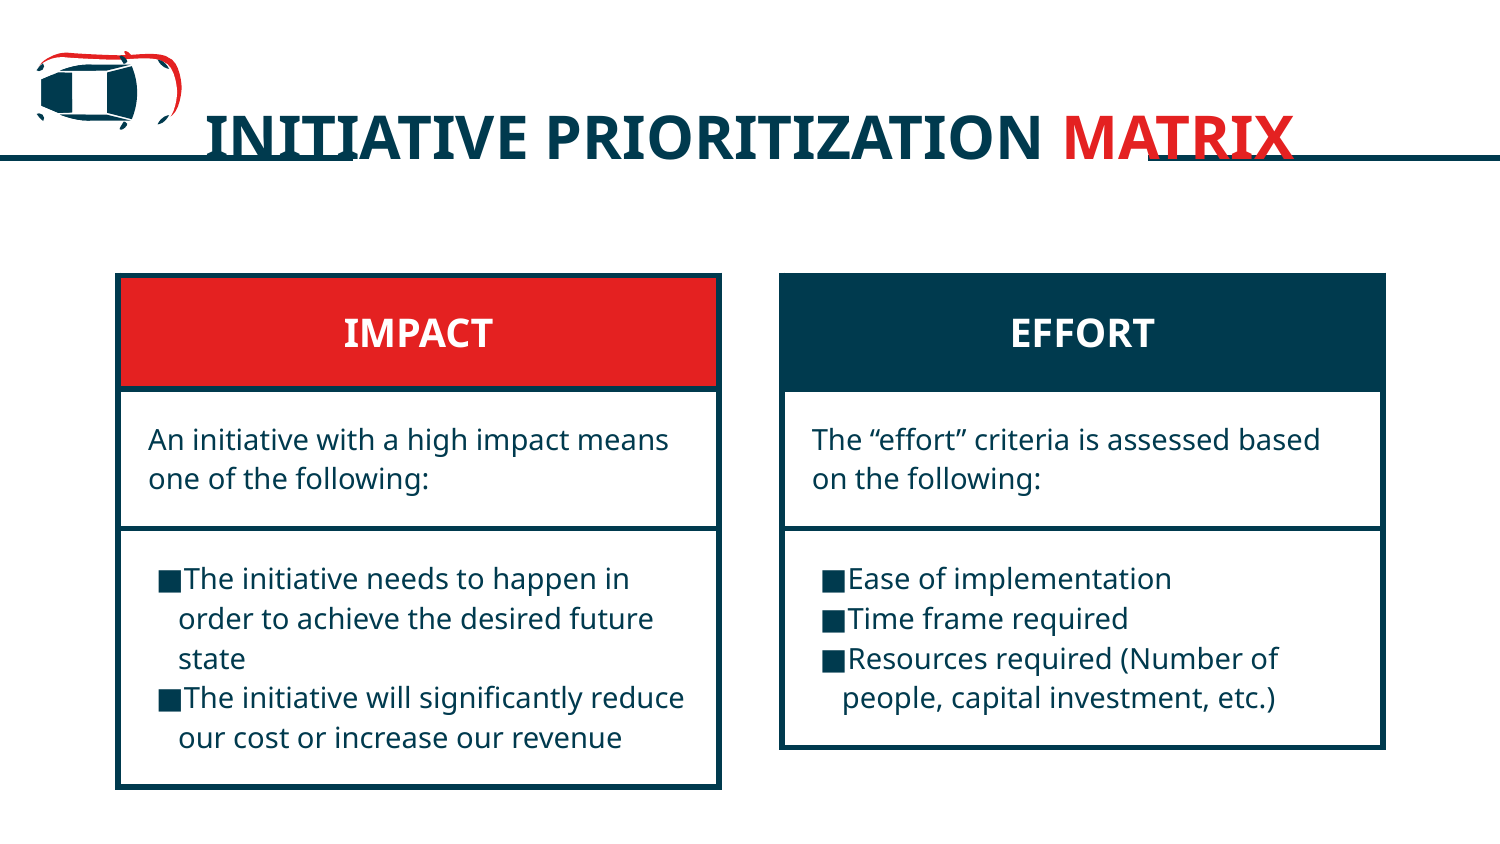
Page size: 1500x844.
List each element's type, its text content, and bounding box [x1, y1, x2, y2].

table_cell The “effort” criteria is assessed based on the following: [785, 392, 1380, 526]
title INITIATIVE PRIORITIZATION MATRIX [118, 88, 1382, 183]
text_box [30, 50, 182, 131]
table_header EFFORT [785, 278, 1380, 386]
table_header IMPACT [121, 278, 716, 386]
table_cell An initiative with a high impact means one of the following: [121, 392, 716, 526]
table_cell The initiative needs to happen in order to achieve the desired future state The initiative will significantly reduce our cost or increase our revenue [121, 531, 716, 784]
table_cell Ease of implementation Time frame required Resources required (Number of people, capital investment, etc.) [785, 531, 1380, 745]
